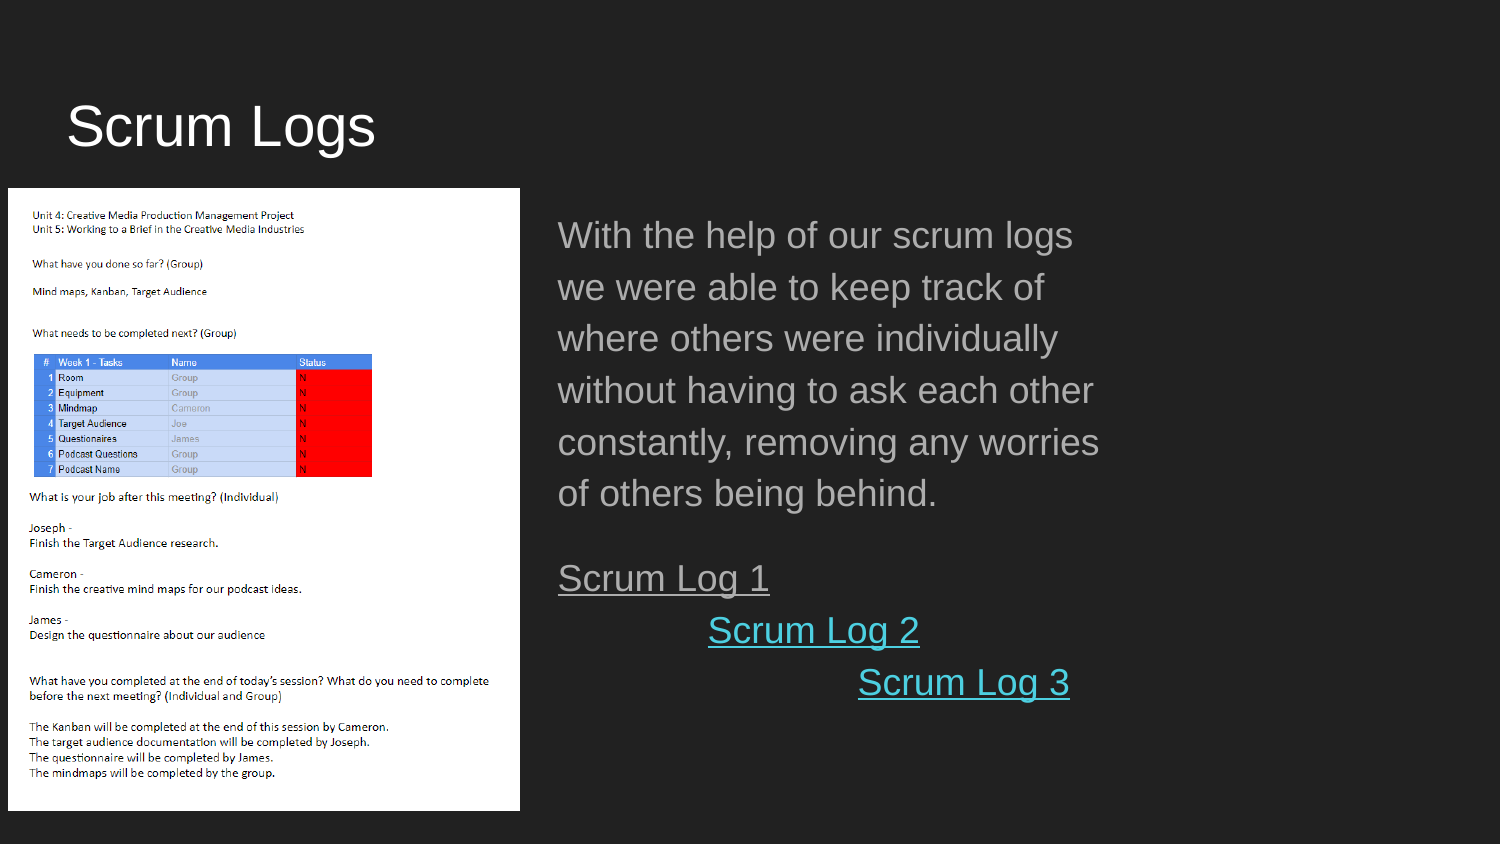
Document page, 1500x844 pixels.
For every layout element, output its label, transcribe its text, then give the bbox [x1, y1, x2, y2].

list With the help of our scrum logs we were able to keep track of where others were individually without having to ask each other constantly, removing any worries of others being behind. Scrum Log 1 Scrum Log 2 Scrum Log 3 [542, 189, 1121, 750]
picture [7, 188, 520, 811]
title Scrum Logs [51, 72, 1449, 167]
